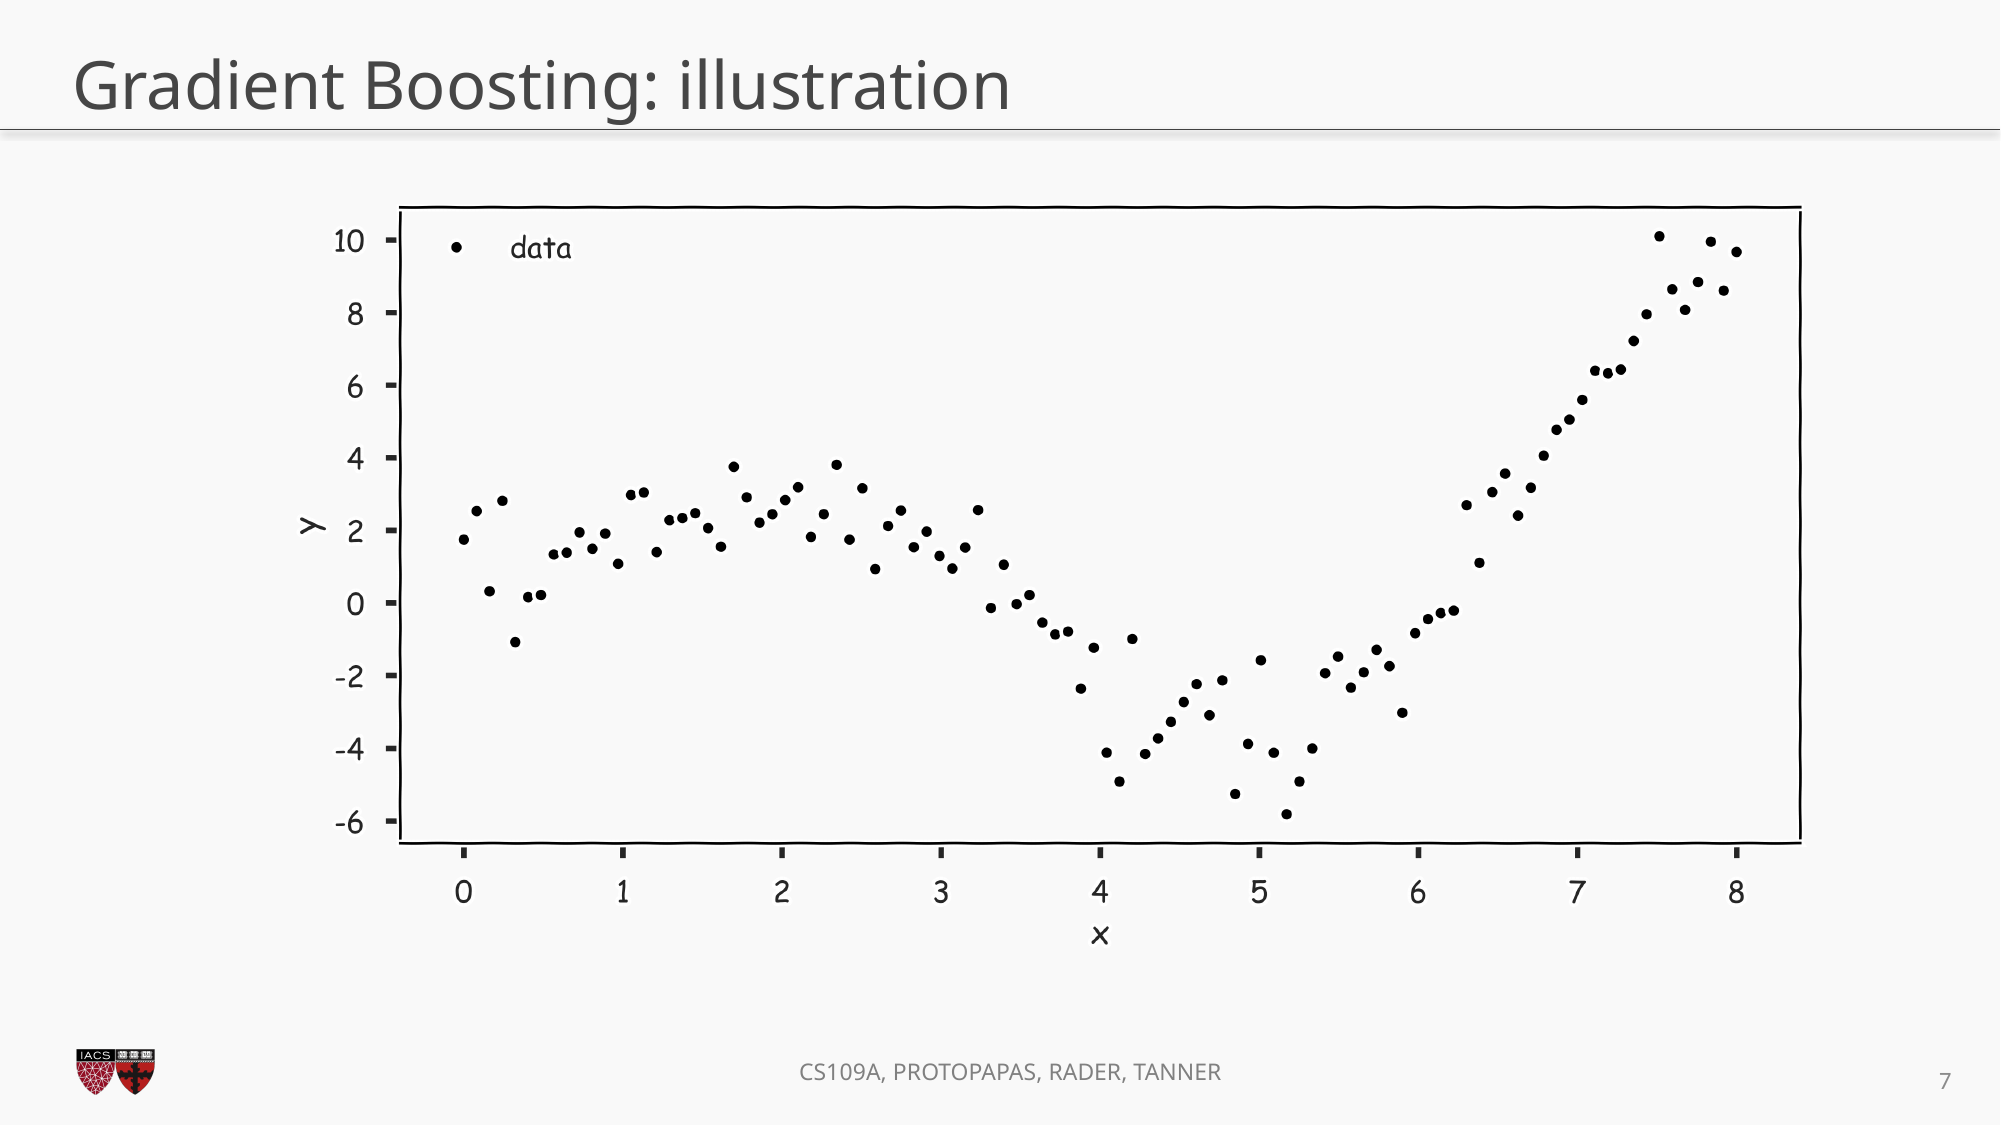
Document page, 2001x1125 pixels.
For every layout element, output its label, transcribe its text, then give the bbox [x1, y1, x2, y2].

picture [75, 1049, 155, 1095]
title Gradient Boosting: illustration [57, 35, 1943, 92]
picture [0, 95, 2000, 1030]
slide_number 7 [1500, 1050, 1967, 1110]
